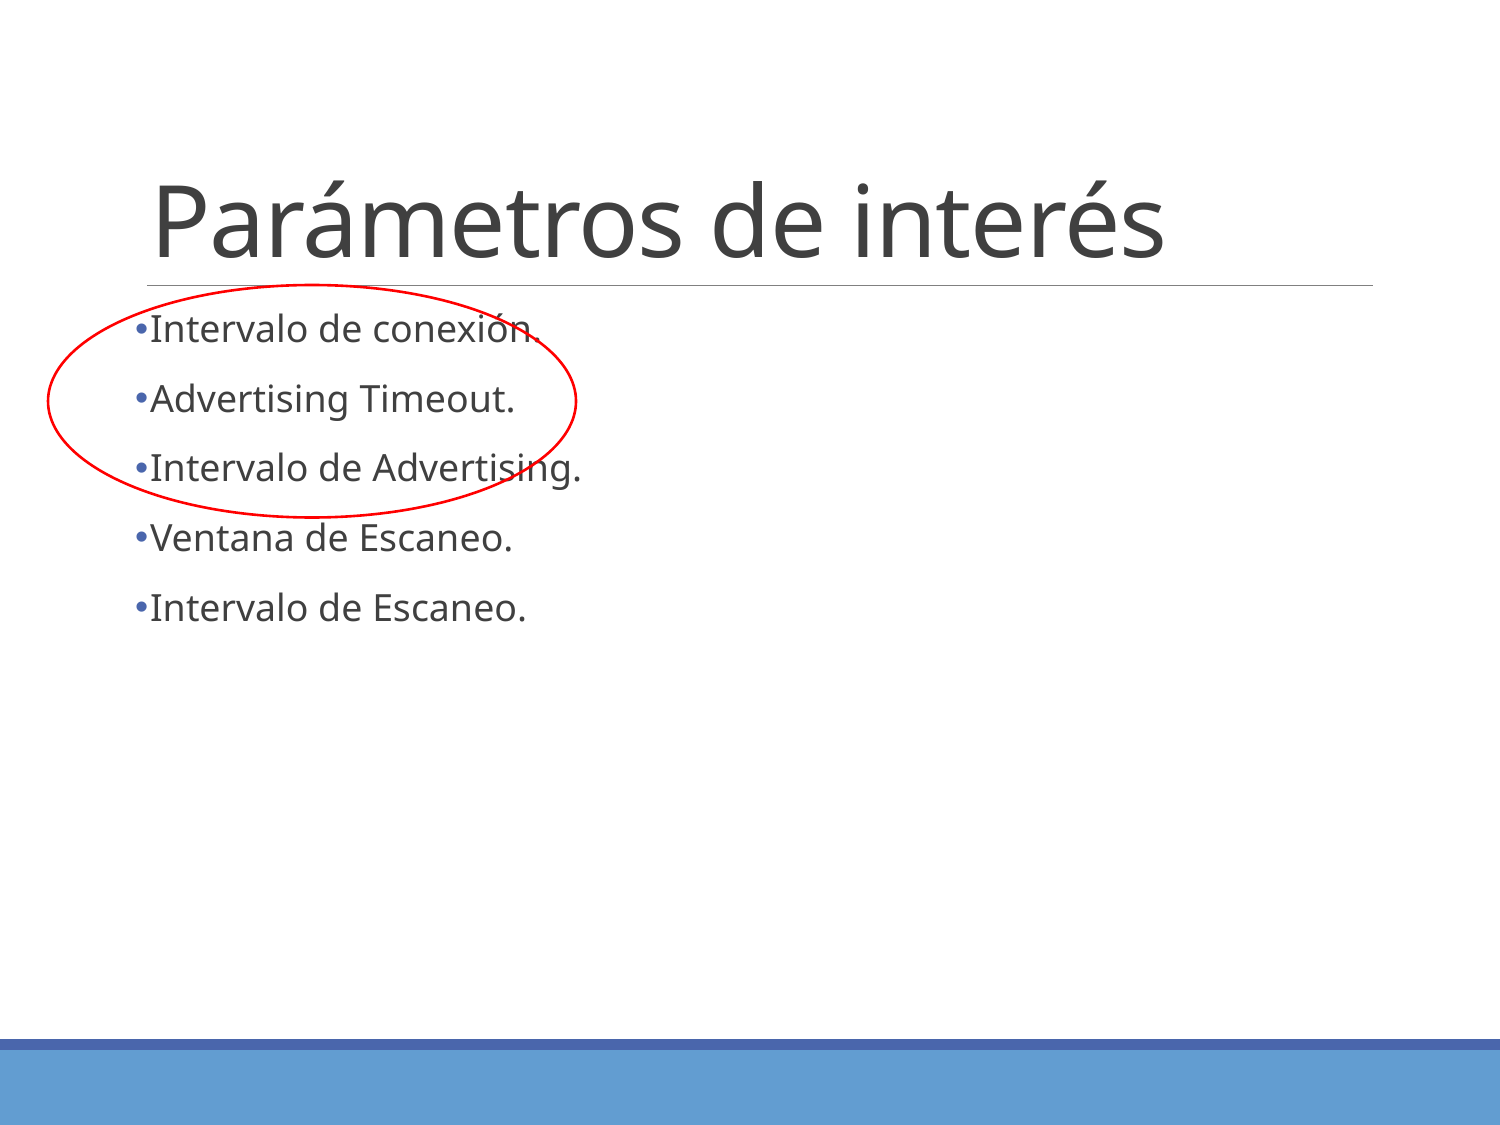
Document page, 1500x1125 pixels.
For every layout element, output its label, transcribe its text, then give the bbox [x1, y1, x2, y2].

title Parámetros de interés [135, 47, 1373, 285]
text_box [46, 283, 578, 519]
list Intervalo de conexión. Advertising Timeout. Intervalo de Advertising. Ventana de Escaneo. Intervalo de Escaneo. [135, 302, 1373, 963]
